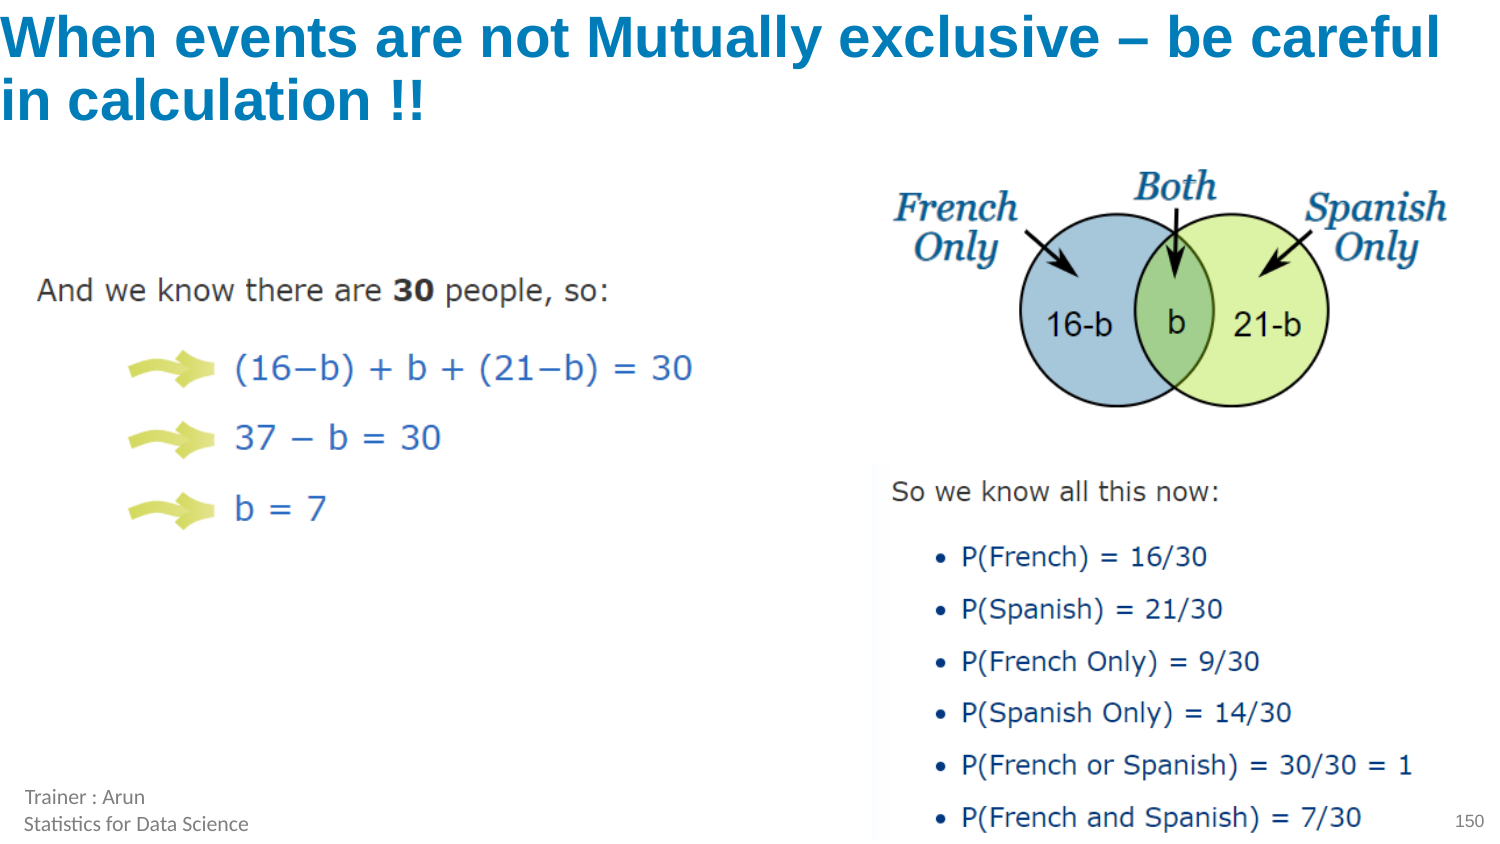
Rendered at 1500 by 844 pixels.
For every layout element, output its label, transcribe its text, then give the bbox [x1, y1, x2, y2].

title When events are not Mutually exclusive – be careful in calculation !! [0, 0, 1456, 105]
picture [872, 147, 1464, 423]
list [36, 275, 740, 551]
picture [872, 464, 1419, 841]
